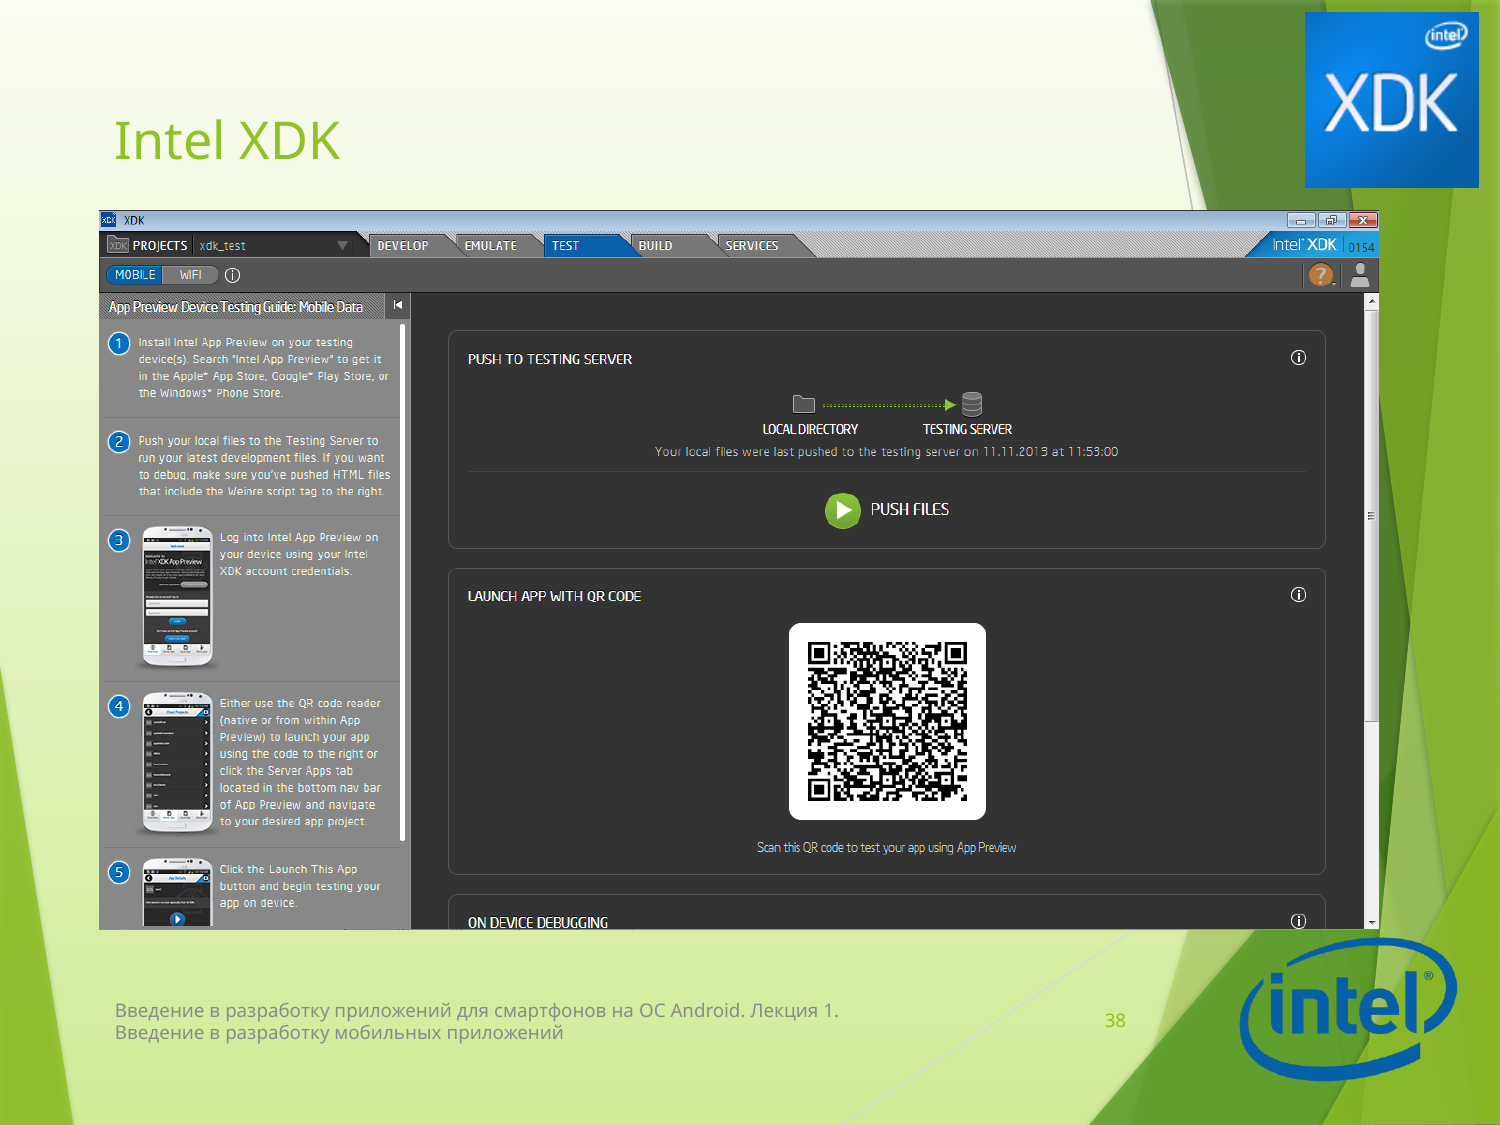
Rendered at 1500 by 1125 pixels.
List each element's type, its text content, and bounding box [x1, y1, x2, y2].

footer Введение в разработку приложений для смартфонов на ОС Android. Лекция 1. Введение в разработку мобильных приложений [99, 991, 859, 1051]
picture [1304, 11, 1480, 188]
picture [99, 210, 1500, 1125]
title Intel XDK [99, 99, 1142, 210]
slide_number 38 [1057, 991, 1142, 1051]
